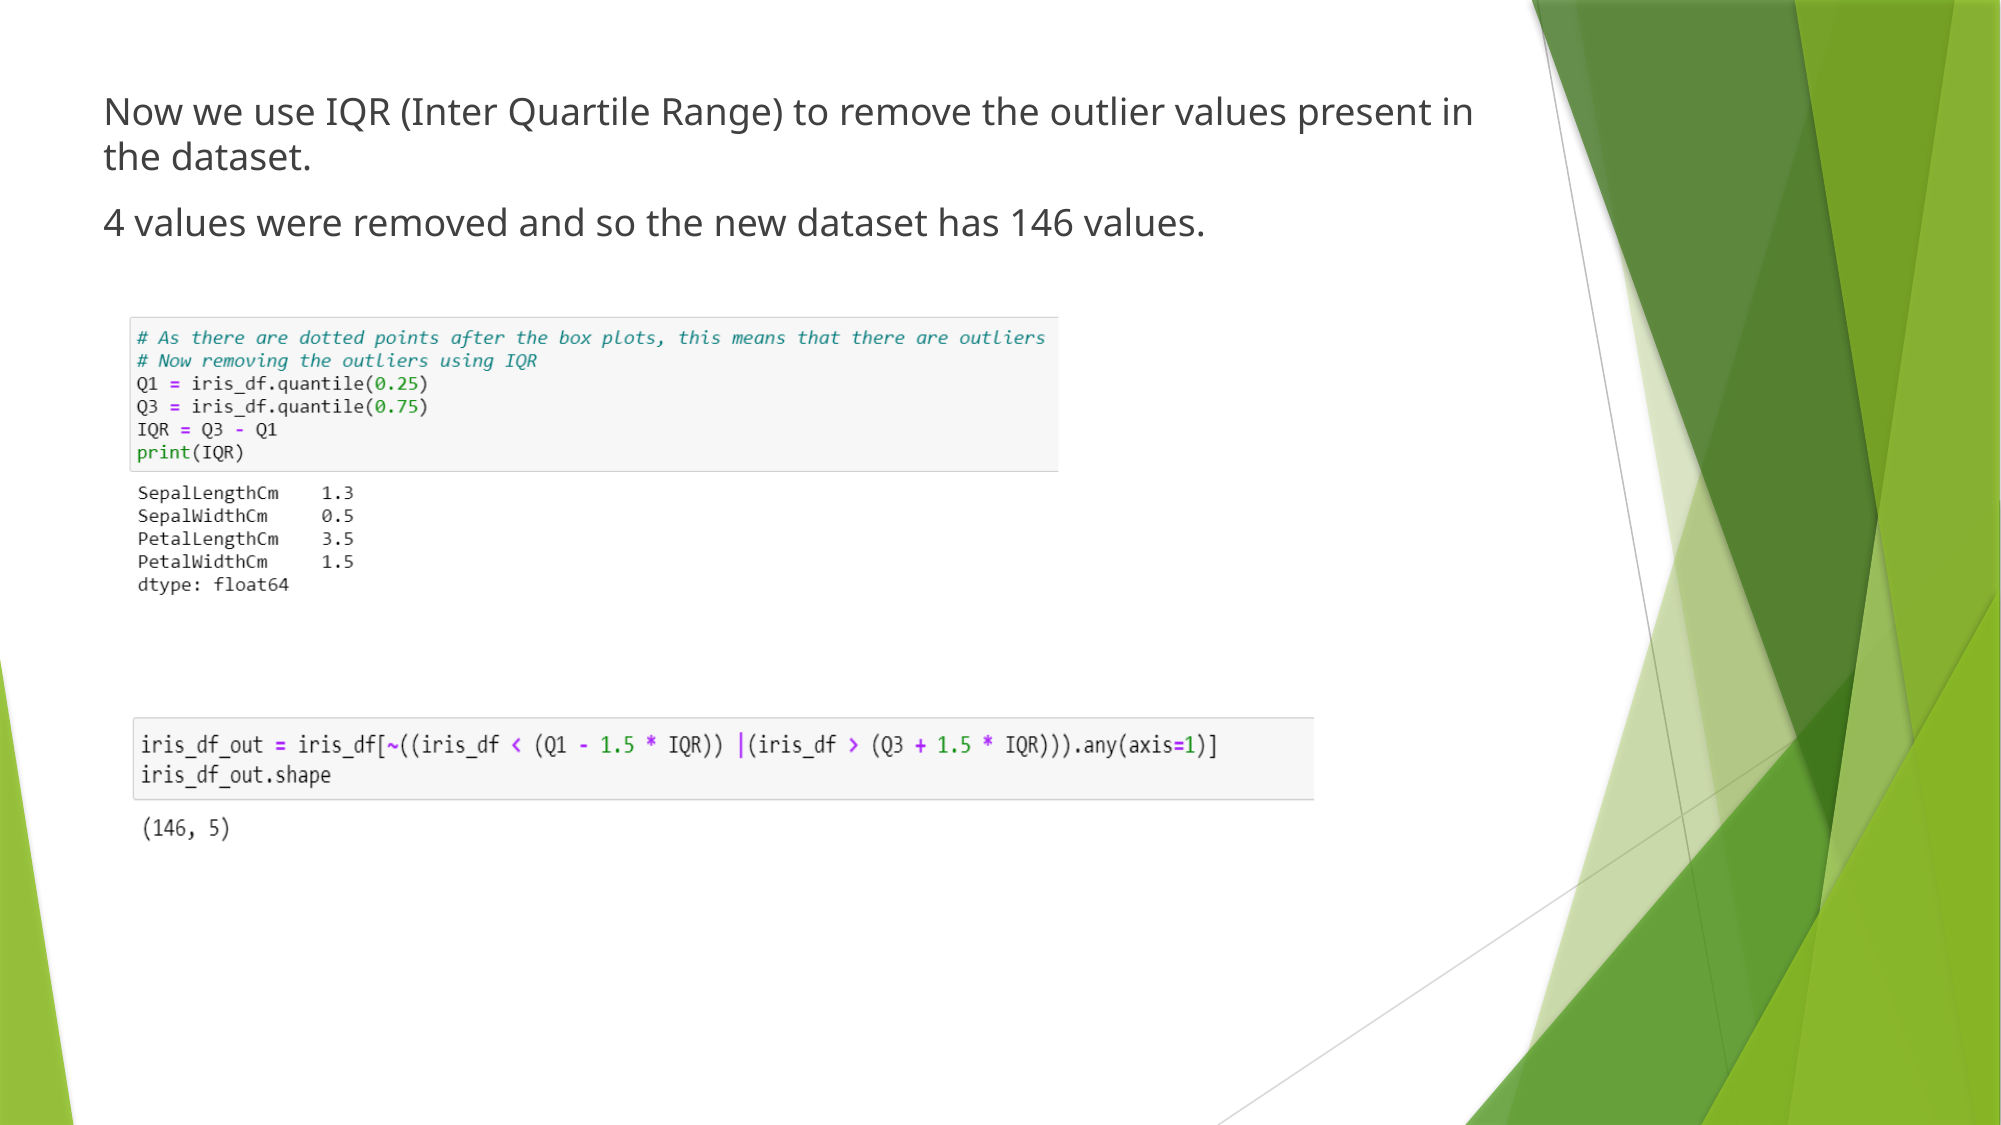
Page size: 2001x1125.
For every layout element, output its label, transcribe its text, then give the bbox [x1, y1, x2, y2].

list Now we use IQR (Inter Quartile Range) to remove the outlier values present in the dataset. 4 values were removed and so the new dataset has 146 values. [88, 80, 1499, 268]
picture [125, 667, 1315, 896]
picture [125, 315, 1059, 621]
